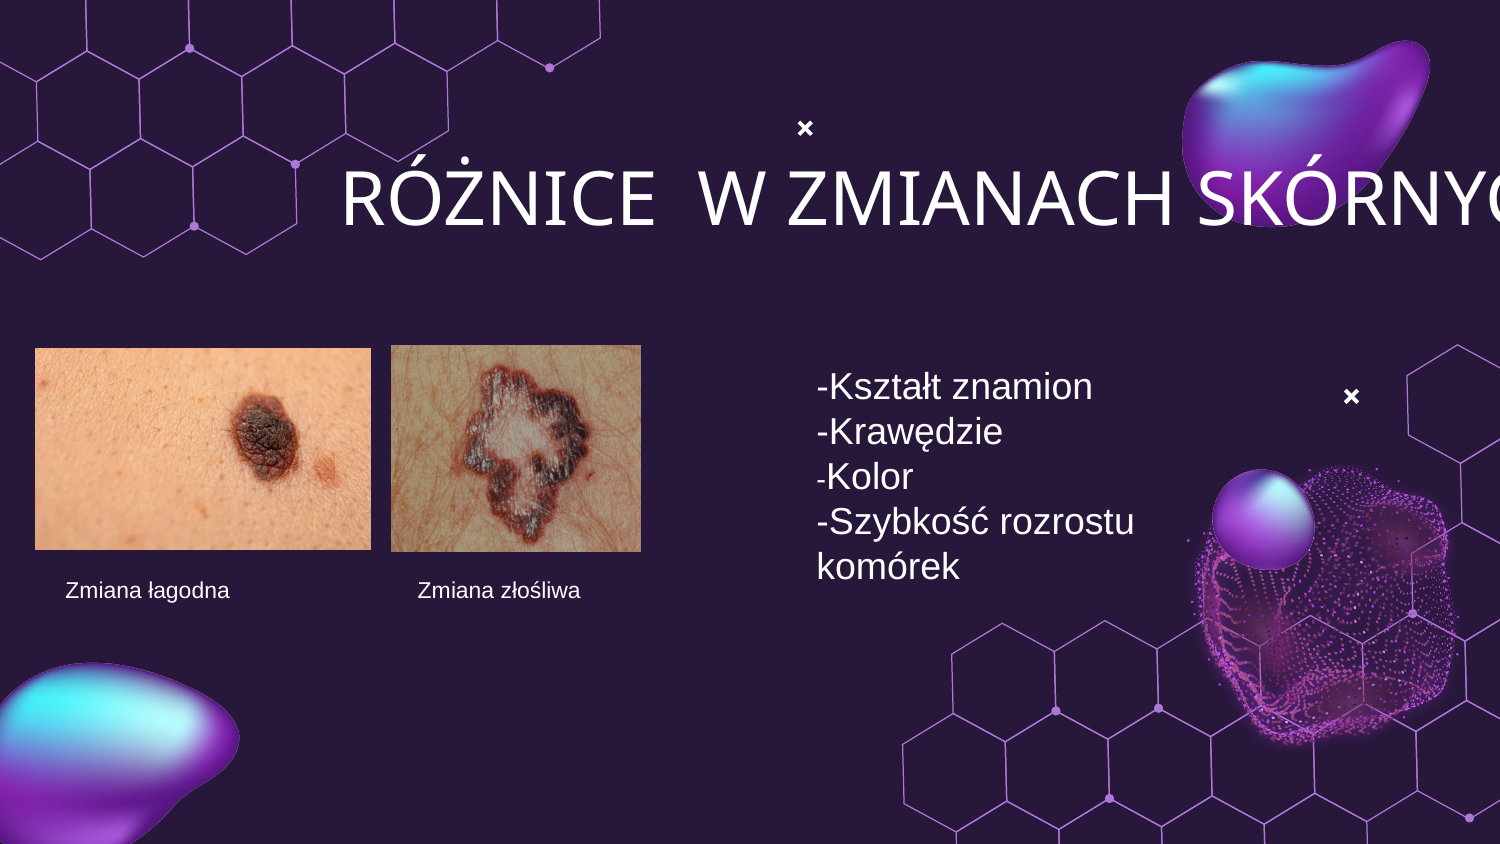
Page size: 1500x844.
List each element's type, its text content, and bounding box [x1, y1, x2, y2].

title RÓŻNICE W ZMIANACH SKÓRNYCH [309, 0, 1500, 403]
text_box Zmiana łagodna Zmiana złośliwa [50, 568, 691, 611]
picture [1184, 448, 1470, 756]
picture [0, 617, 260, 844]
picture [1177, 40, 1449, 217]
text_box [798, 121, 812, 135]
picture [34, 347, 371, 550]
picture [391, 345, 641, 552]
text_box -Kształt znamion -Krawędzie -Kolor -Szybkość rozrostu komórek [801, 354, 1241, 595]
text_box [1345, 389, 1359, 403]
